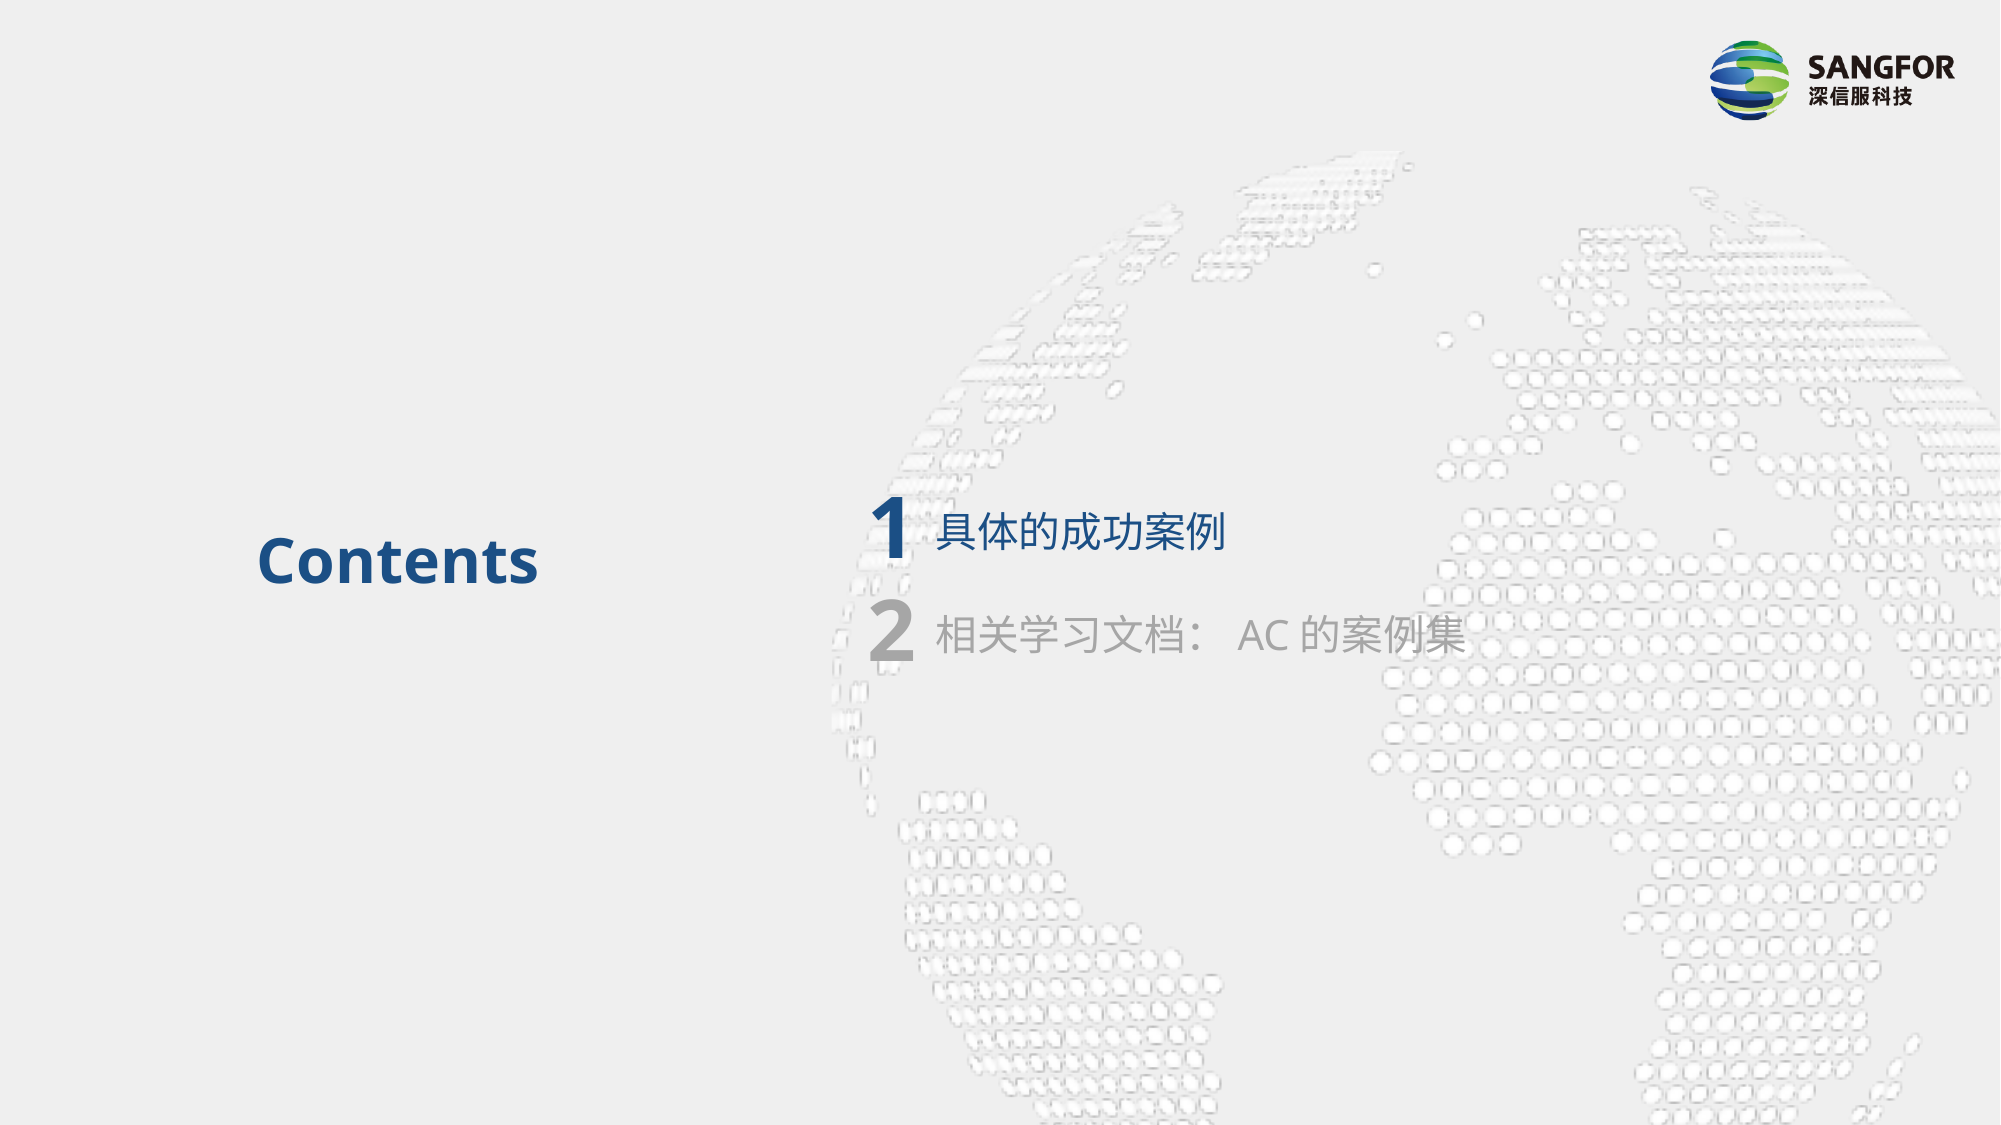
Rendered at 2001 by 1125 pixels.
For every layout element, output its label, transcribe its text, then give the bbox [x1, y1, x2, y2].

picture [0, 0, 2000, 1125]
text_box Contents [245, 515, 552, 603]
